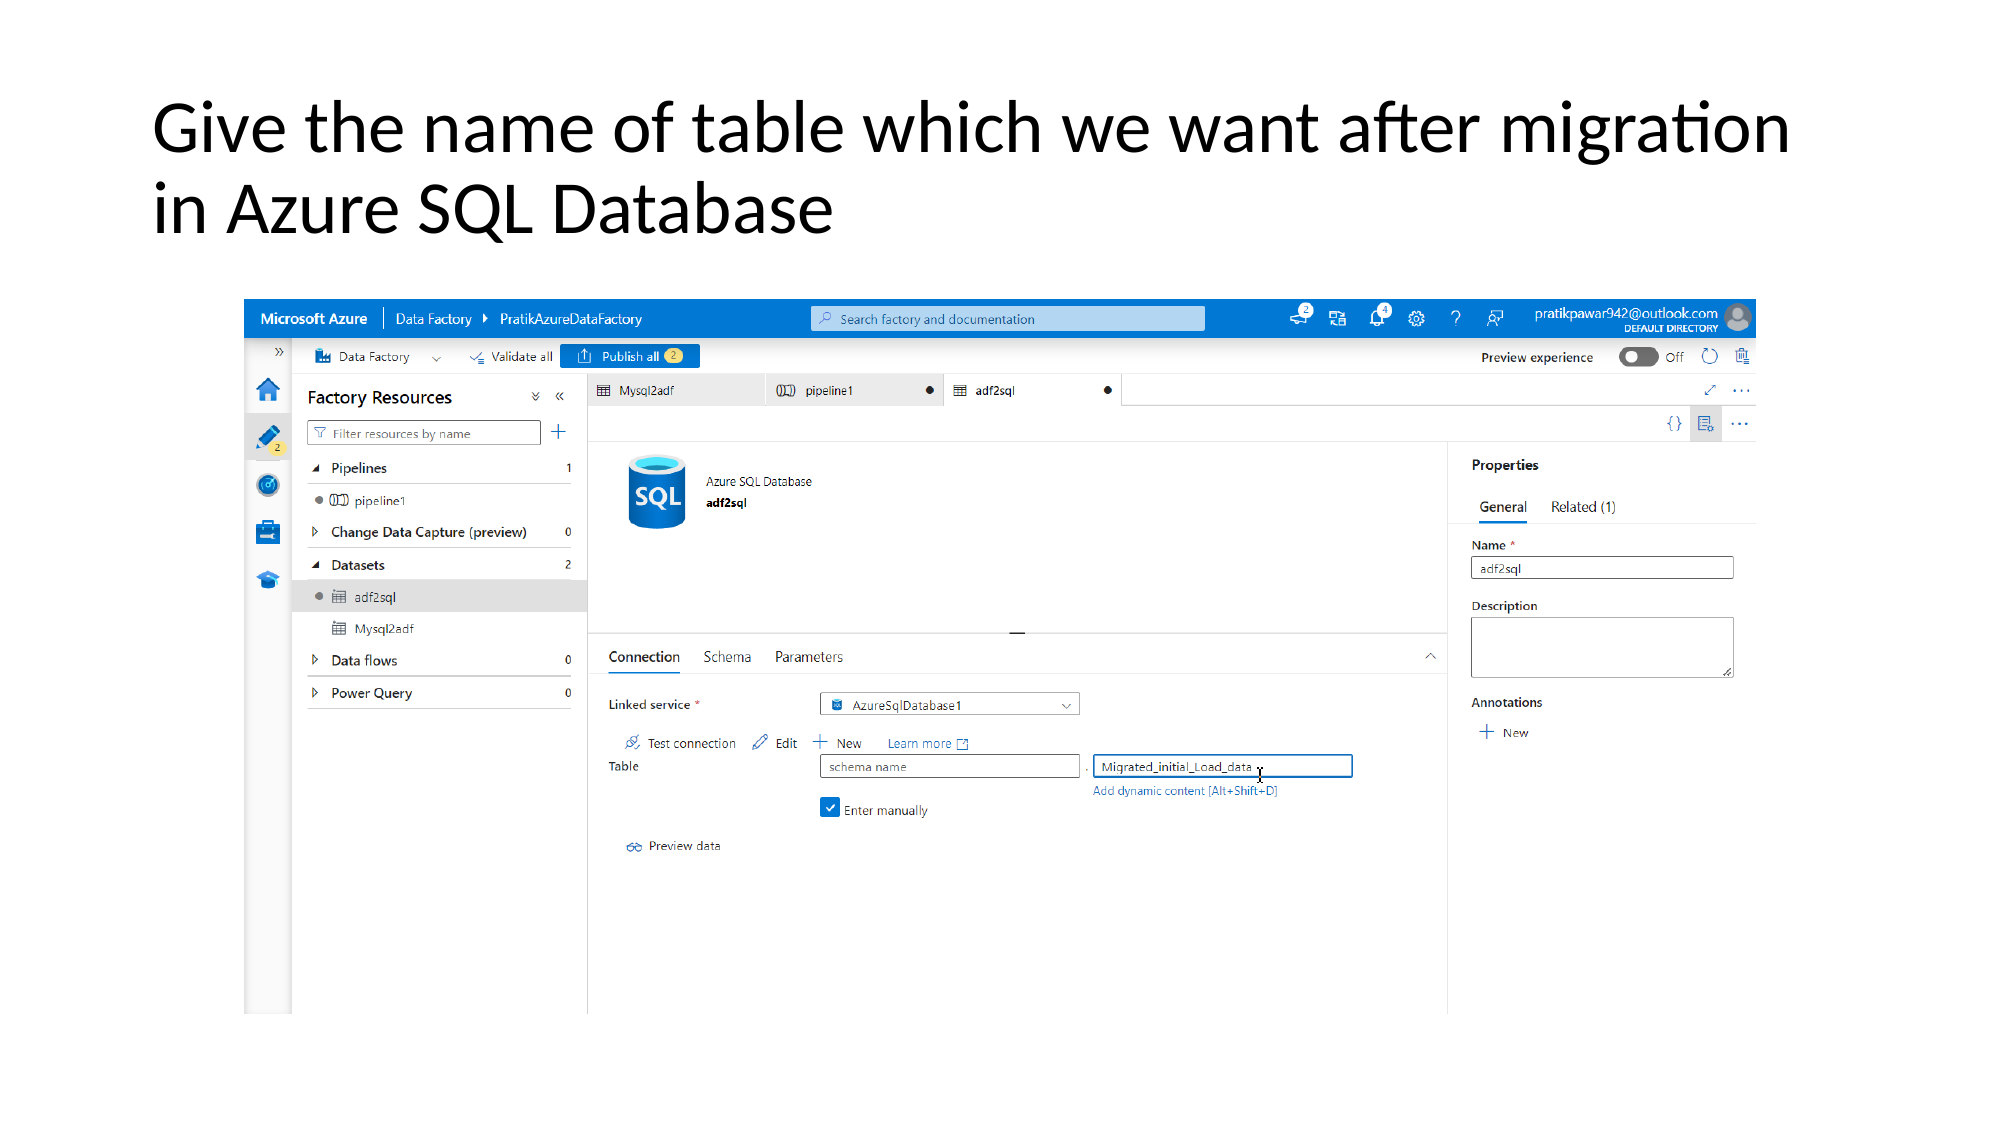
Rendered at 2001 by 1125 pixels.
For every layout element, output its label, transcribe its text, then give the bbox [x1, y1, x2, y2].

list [243, 299, 1756, 1014]
title Give the name of table which we want after migration in Azure SQL Database [137, 59, 1863, 278]
